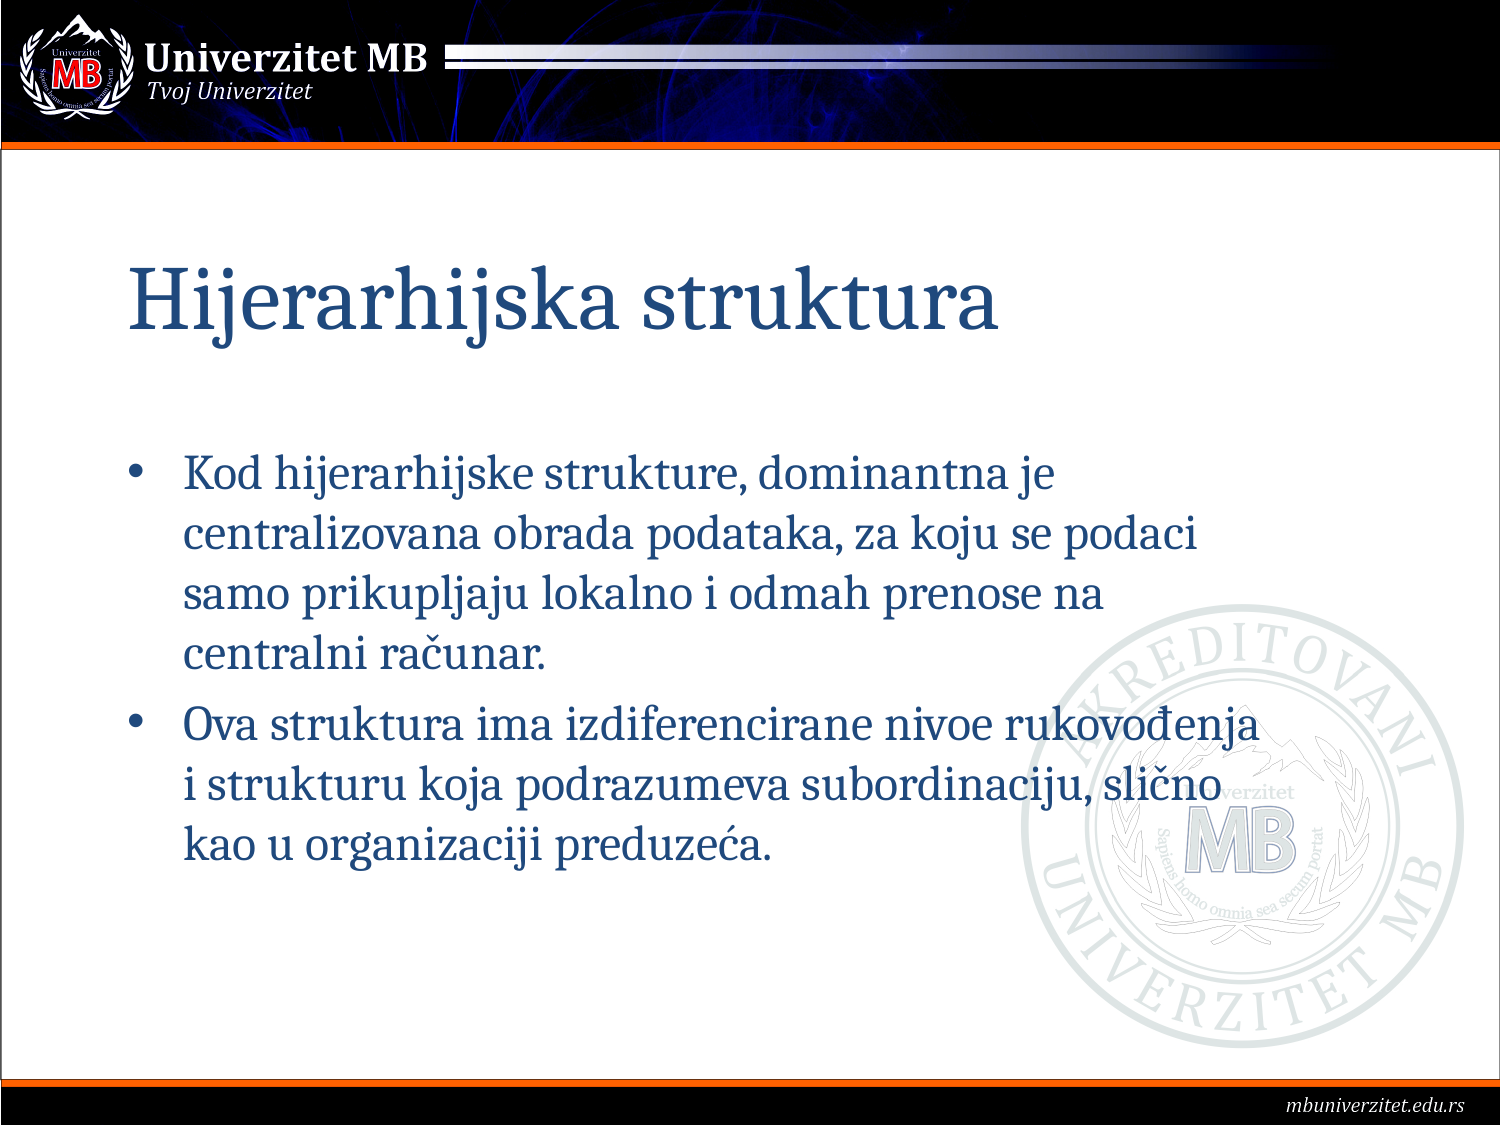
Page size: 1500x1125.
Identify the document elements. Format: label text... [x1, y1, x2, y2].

subtitle Kod hijerarhijske strukture, dominantna je centralizovana obrada podataka, za koju se podaci samo prikupljaju lokalno i odmah prenose na centralni računar. Ova struktura ima izdiferencirane nivoe rukovođenja i strukturu koja podrazumeva subordinaciju, slično kao u organizaciji preduzeća. [112, 432, 1281, 1024]
title Hijerarhijska struktura [112, 172, 1388, 414]
picture [0, 0, 1500, 1125]
